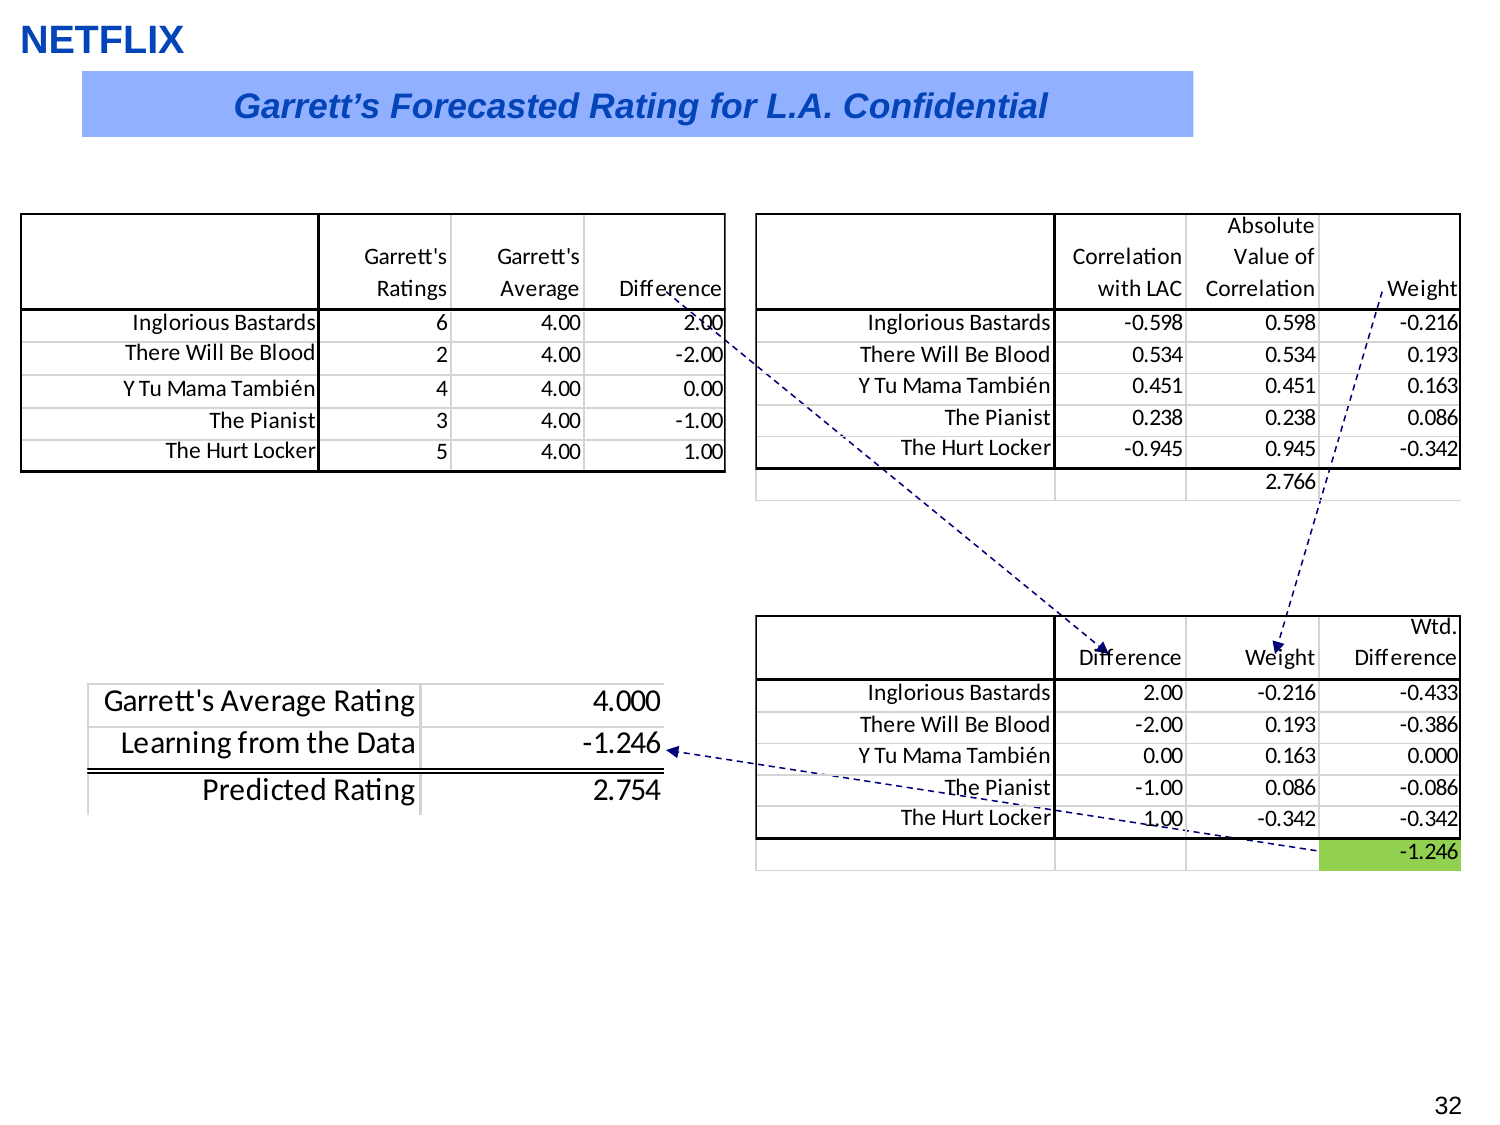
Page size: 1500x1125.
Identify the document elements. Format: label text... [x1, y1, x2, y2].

text_box NETFLIX [20, 13, 1463, 62]
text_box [665, 291, 1110, 655]
text_box [82, 71, 1194, 137]
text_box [1274, 511, 1383, 613]
picture [754, 614, 1463, 872]
picture [87, 683, 667, 818]
picture [754, 213, 1463, 502]
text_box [665, 749, 749, 858]
text_box Garrett’s Forecasted Rating for L.A. Confidential [107, 83, 1175, 186]
slide_number 31 [1149, 1089, 1463, 1121]
picture [19, 213, 728, 474]
